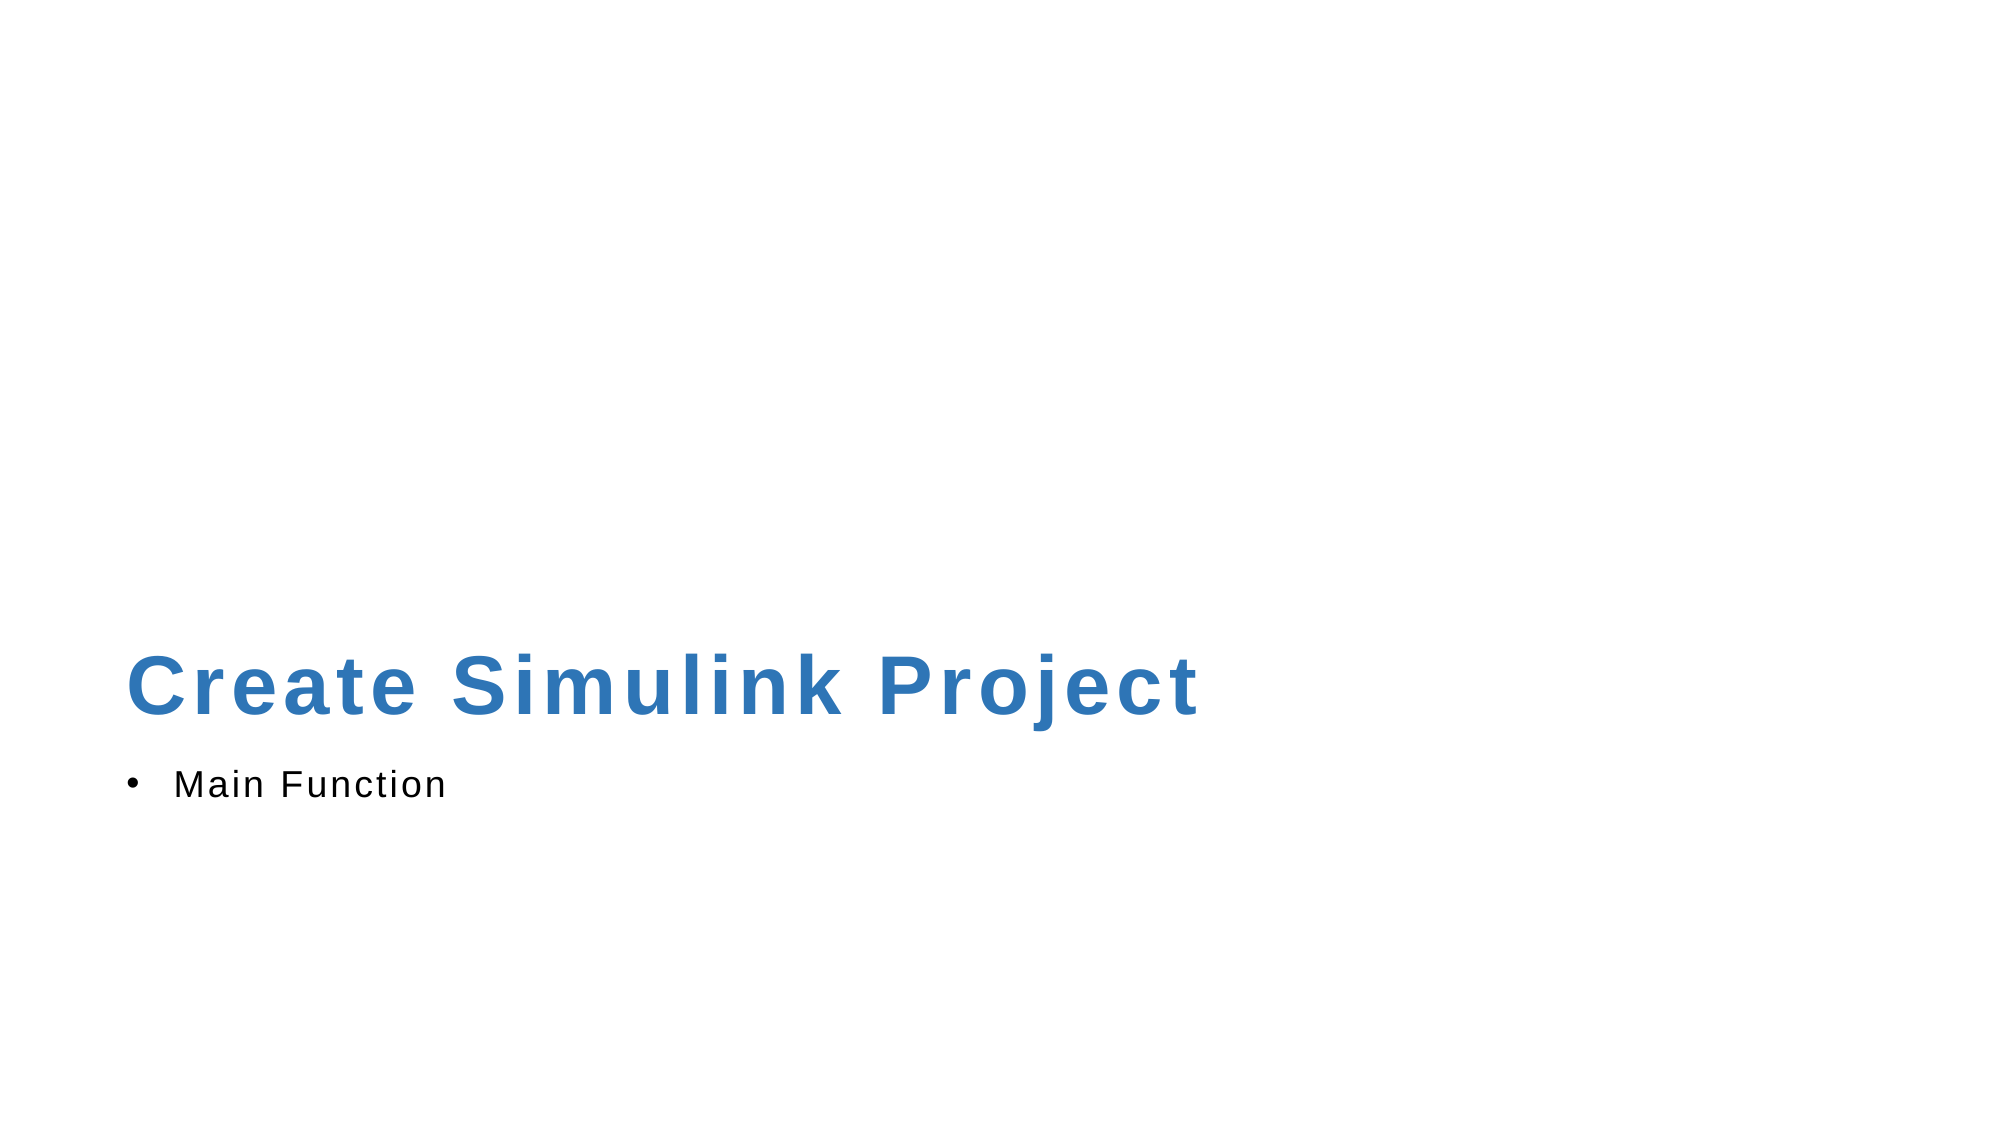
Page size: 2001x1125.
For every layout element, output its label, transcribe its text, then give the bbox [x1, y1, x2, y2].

list Main Function [109, 740, 1891, 917]
title Create Simulink Project [109, 624, 1891, 728]
